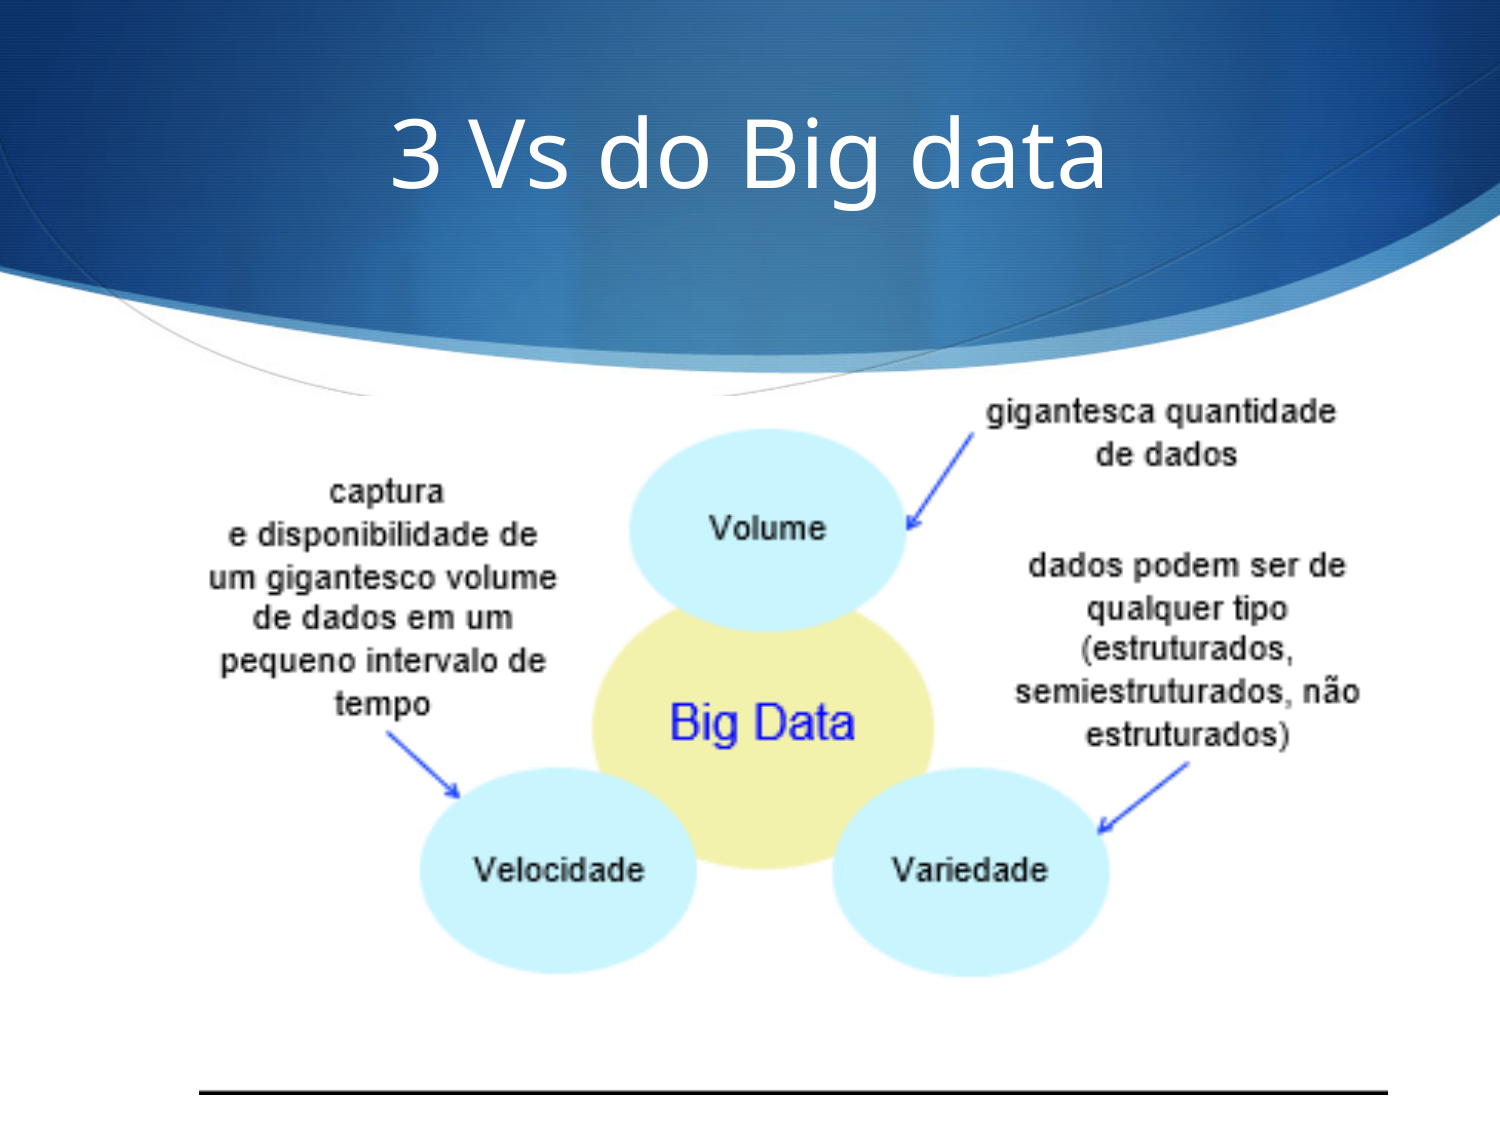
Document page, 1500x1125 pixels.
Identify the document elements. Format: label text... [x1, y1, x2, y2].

picture [0, 0, 1500, 1125]
title 3 Vs do Big data [75, 56, 1425, 245]
